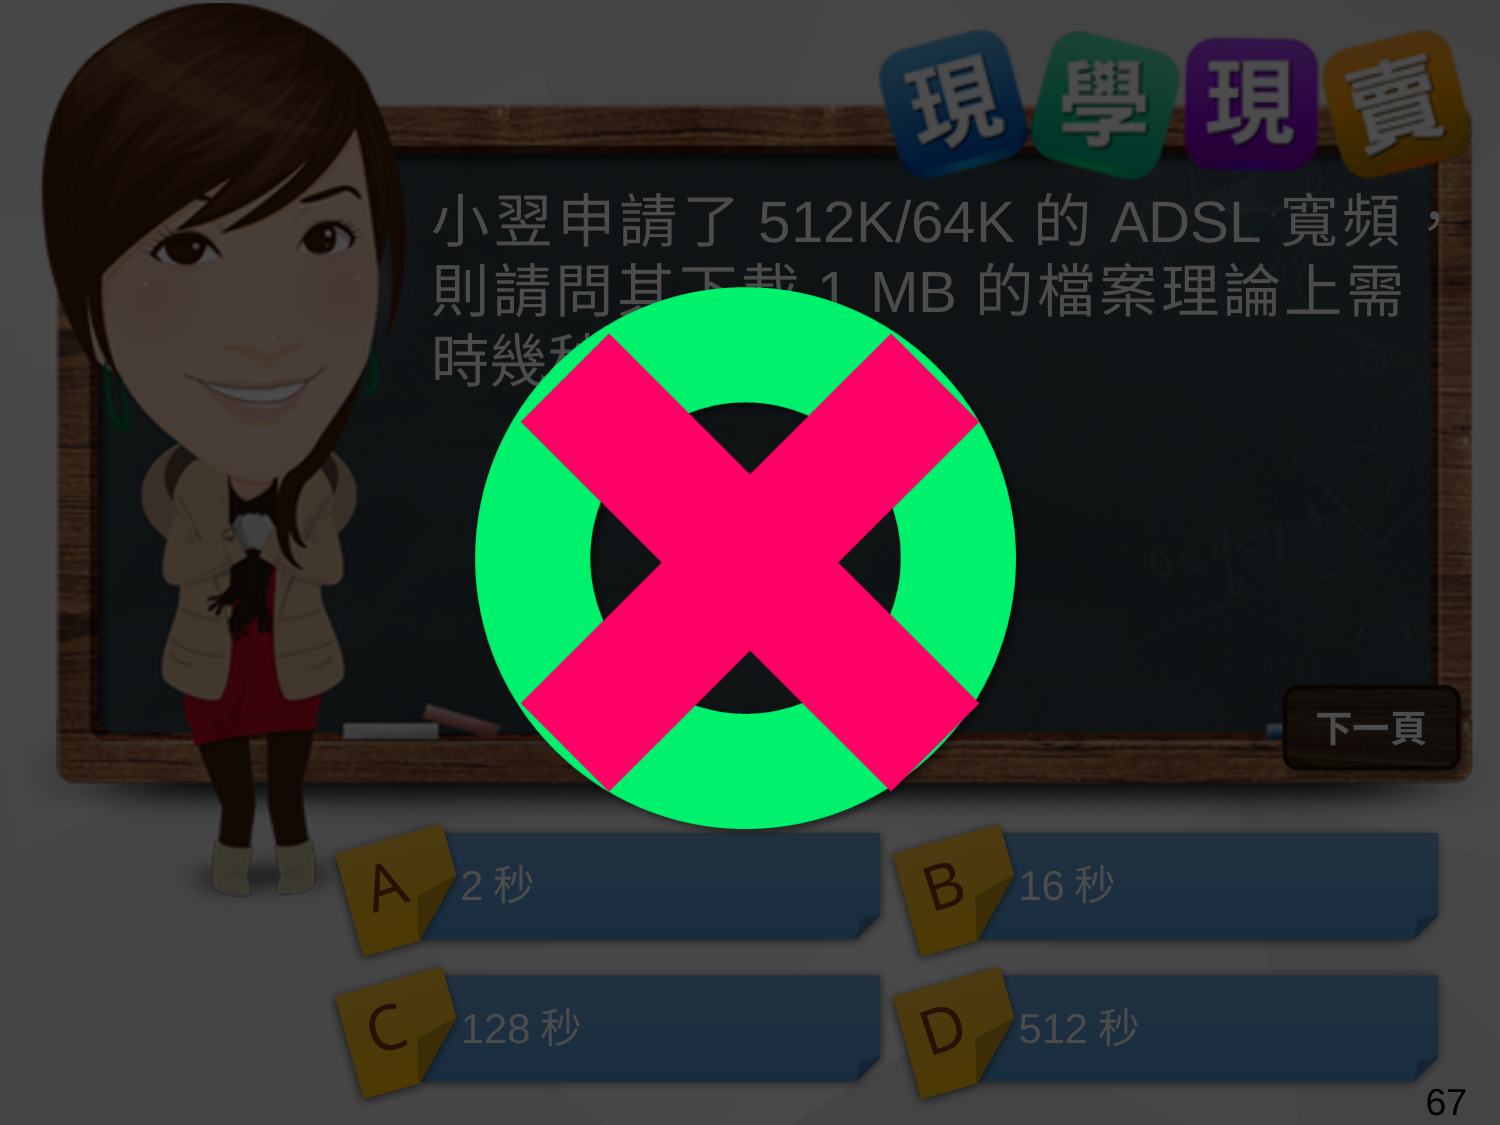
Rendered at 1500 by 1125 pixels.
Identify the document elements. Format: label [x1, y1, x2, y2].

text_box [345, 832, 881, 943]
text_box [903, 975, 1439, 1086]
text_box [0, 0, 1500, 1125]
text_box [345, 975, 881, 1086]
text_box [903, 832, 1439, 943]
picture [471, 283, 1029, 842]
